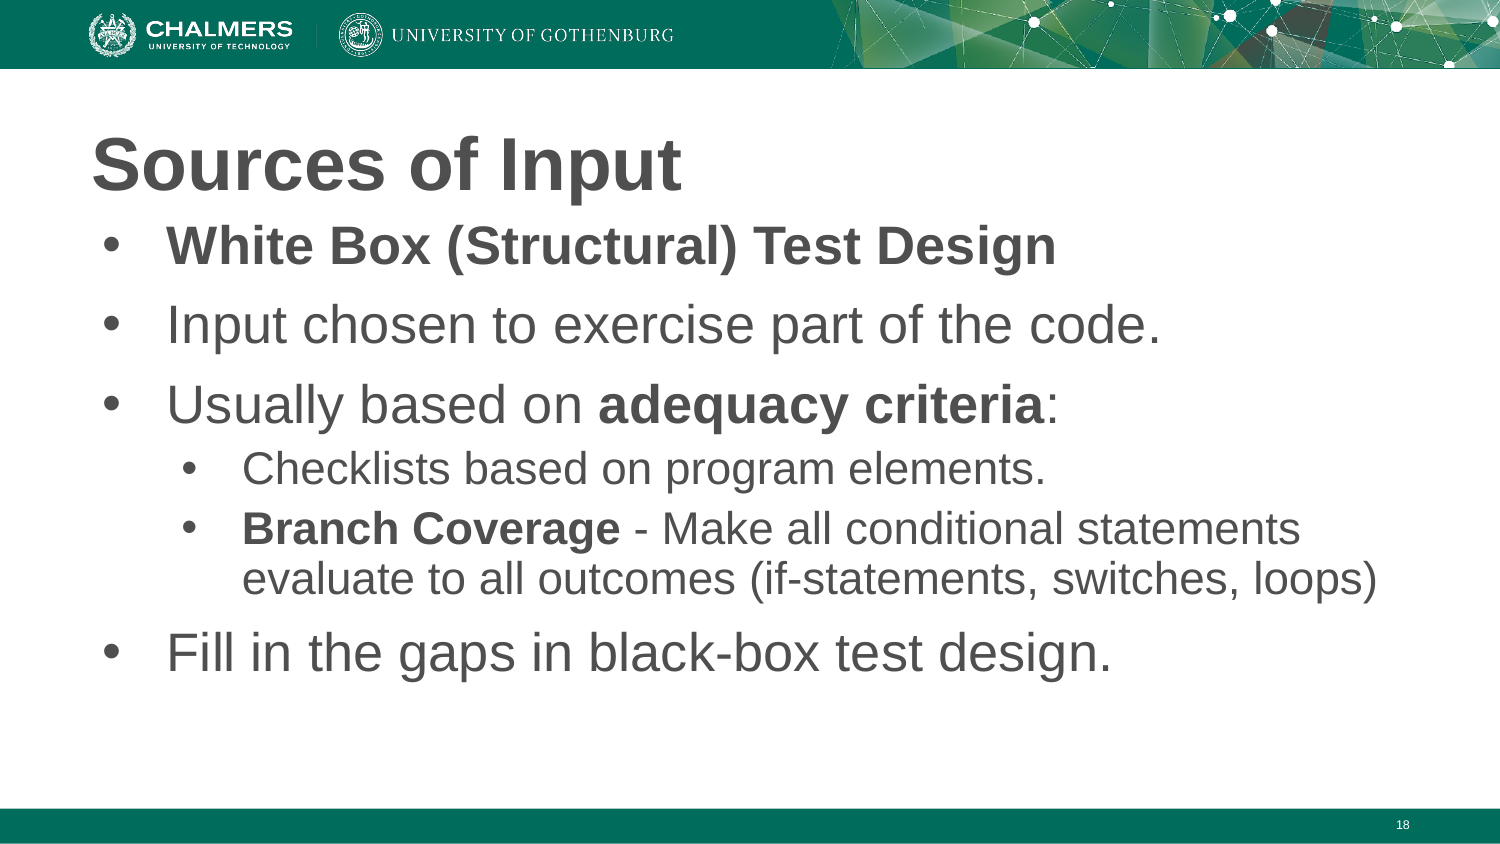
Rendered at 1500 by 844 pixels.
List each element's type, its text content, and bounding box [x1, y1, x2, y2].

title Sources of Input [76, 100, 1425, 210]
picture [64, 0, 696, 85]
picture [759, 0, 1500, 68]
list White Box (Structural) Test Design Input chosen to exercise part of the code. Usually based on adequacy criteria: Checklists based on program elements. Branch Coverage - Make all conditional statements evaluate to all outcomes (if-statements, switches, loops) Fill in the gaps in black-box test design. [76, 210, 1425, 782]
slide_number ‹#› [1074, 809, 1425, 844]
